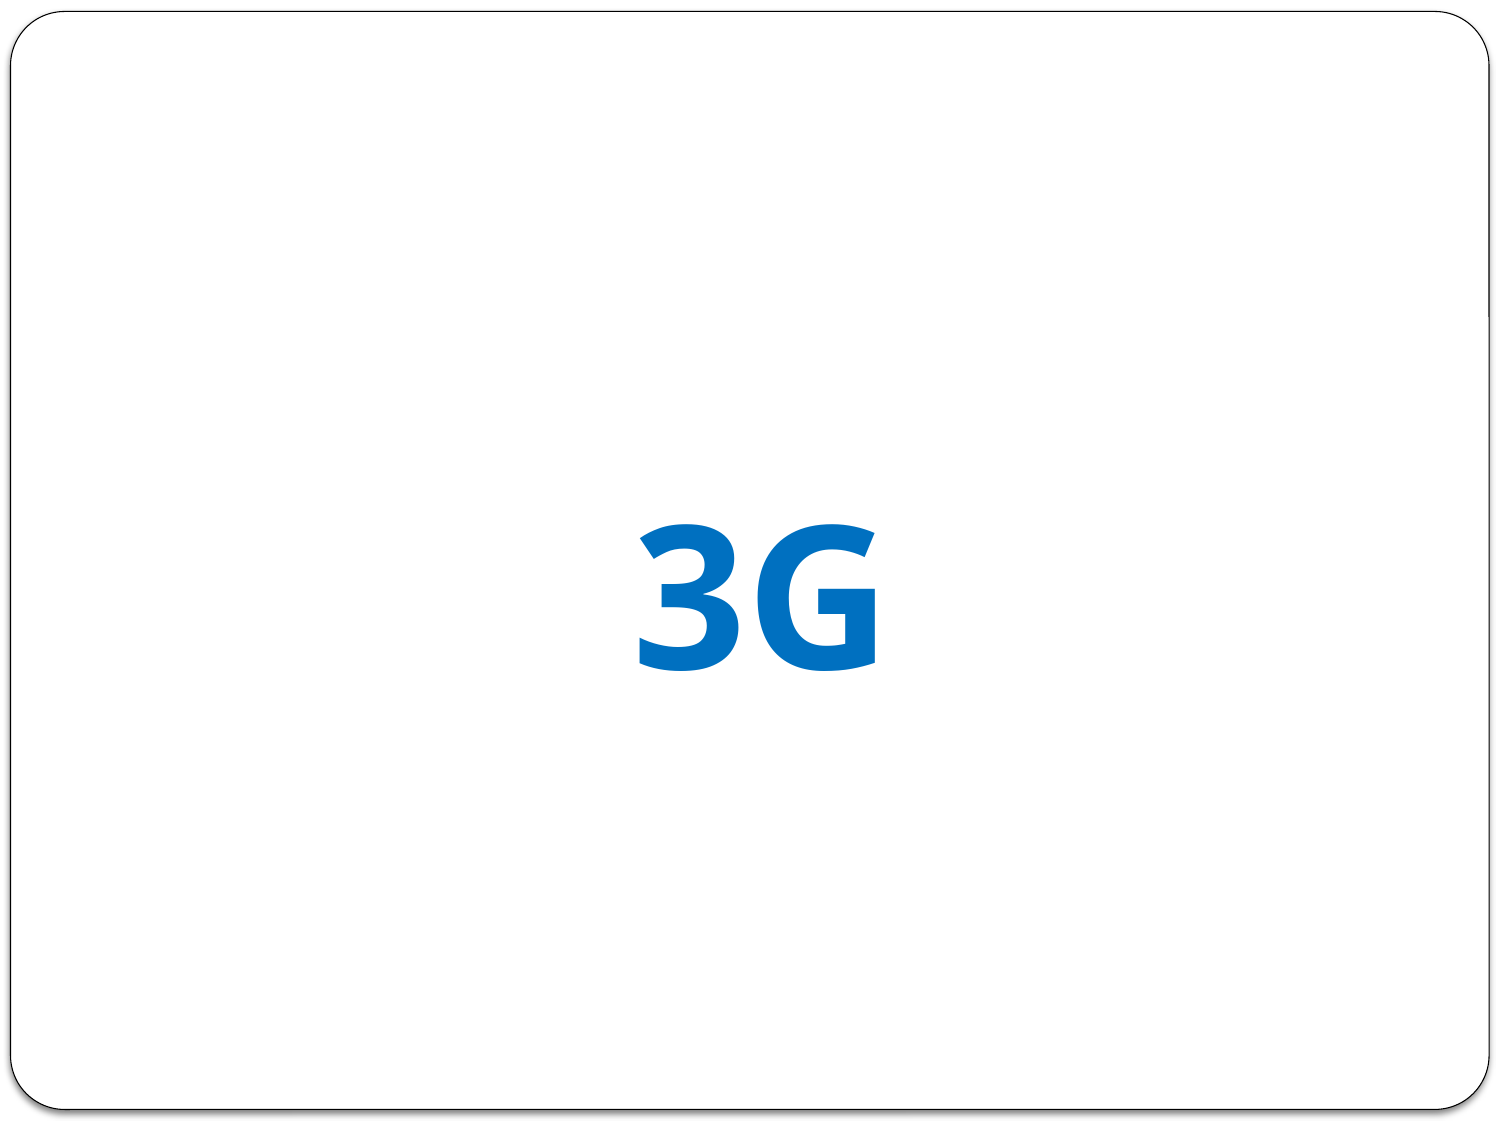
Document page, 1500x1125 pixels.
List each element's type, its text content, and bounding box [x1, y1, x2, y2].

text_box 3G [0, 462, 1500, 868]
